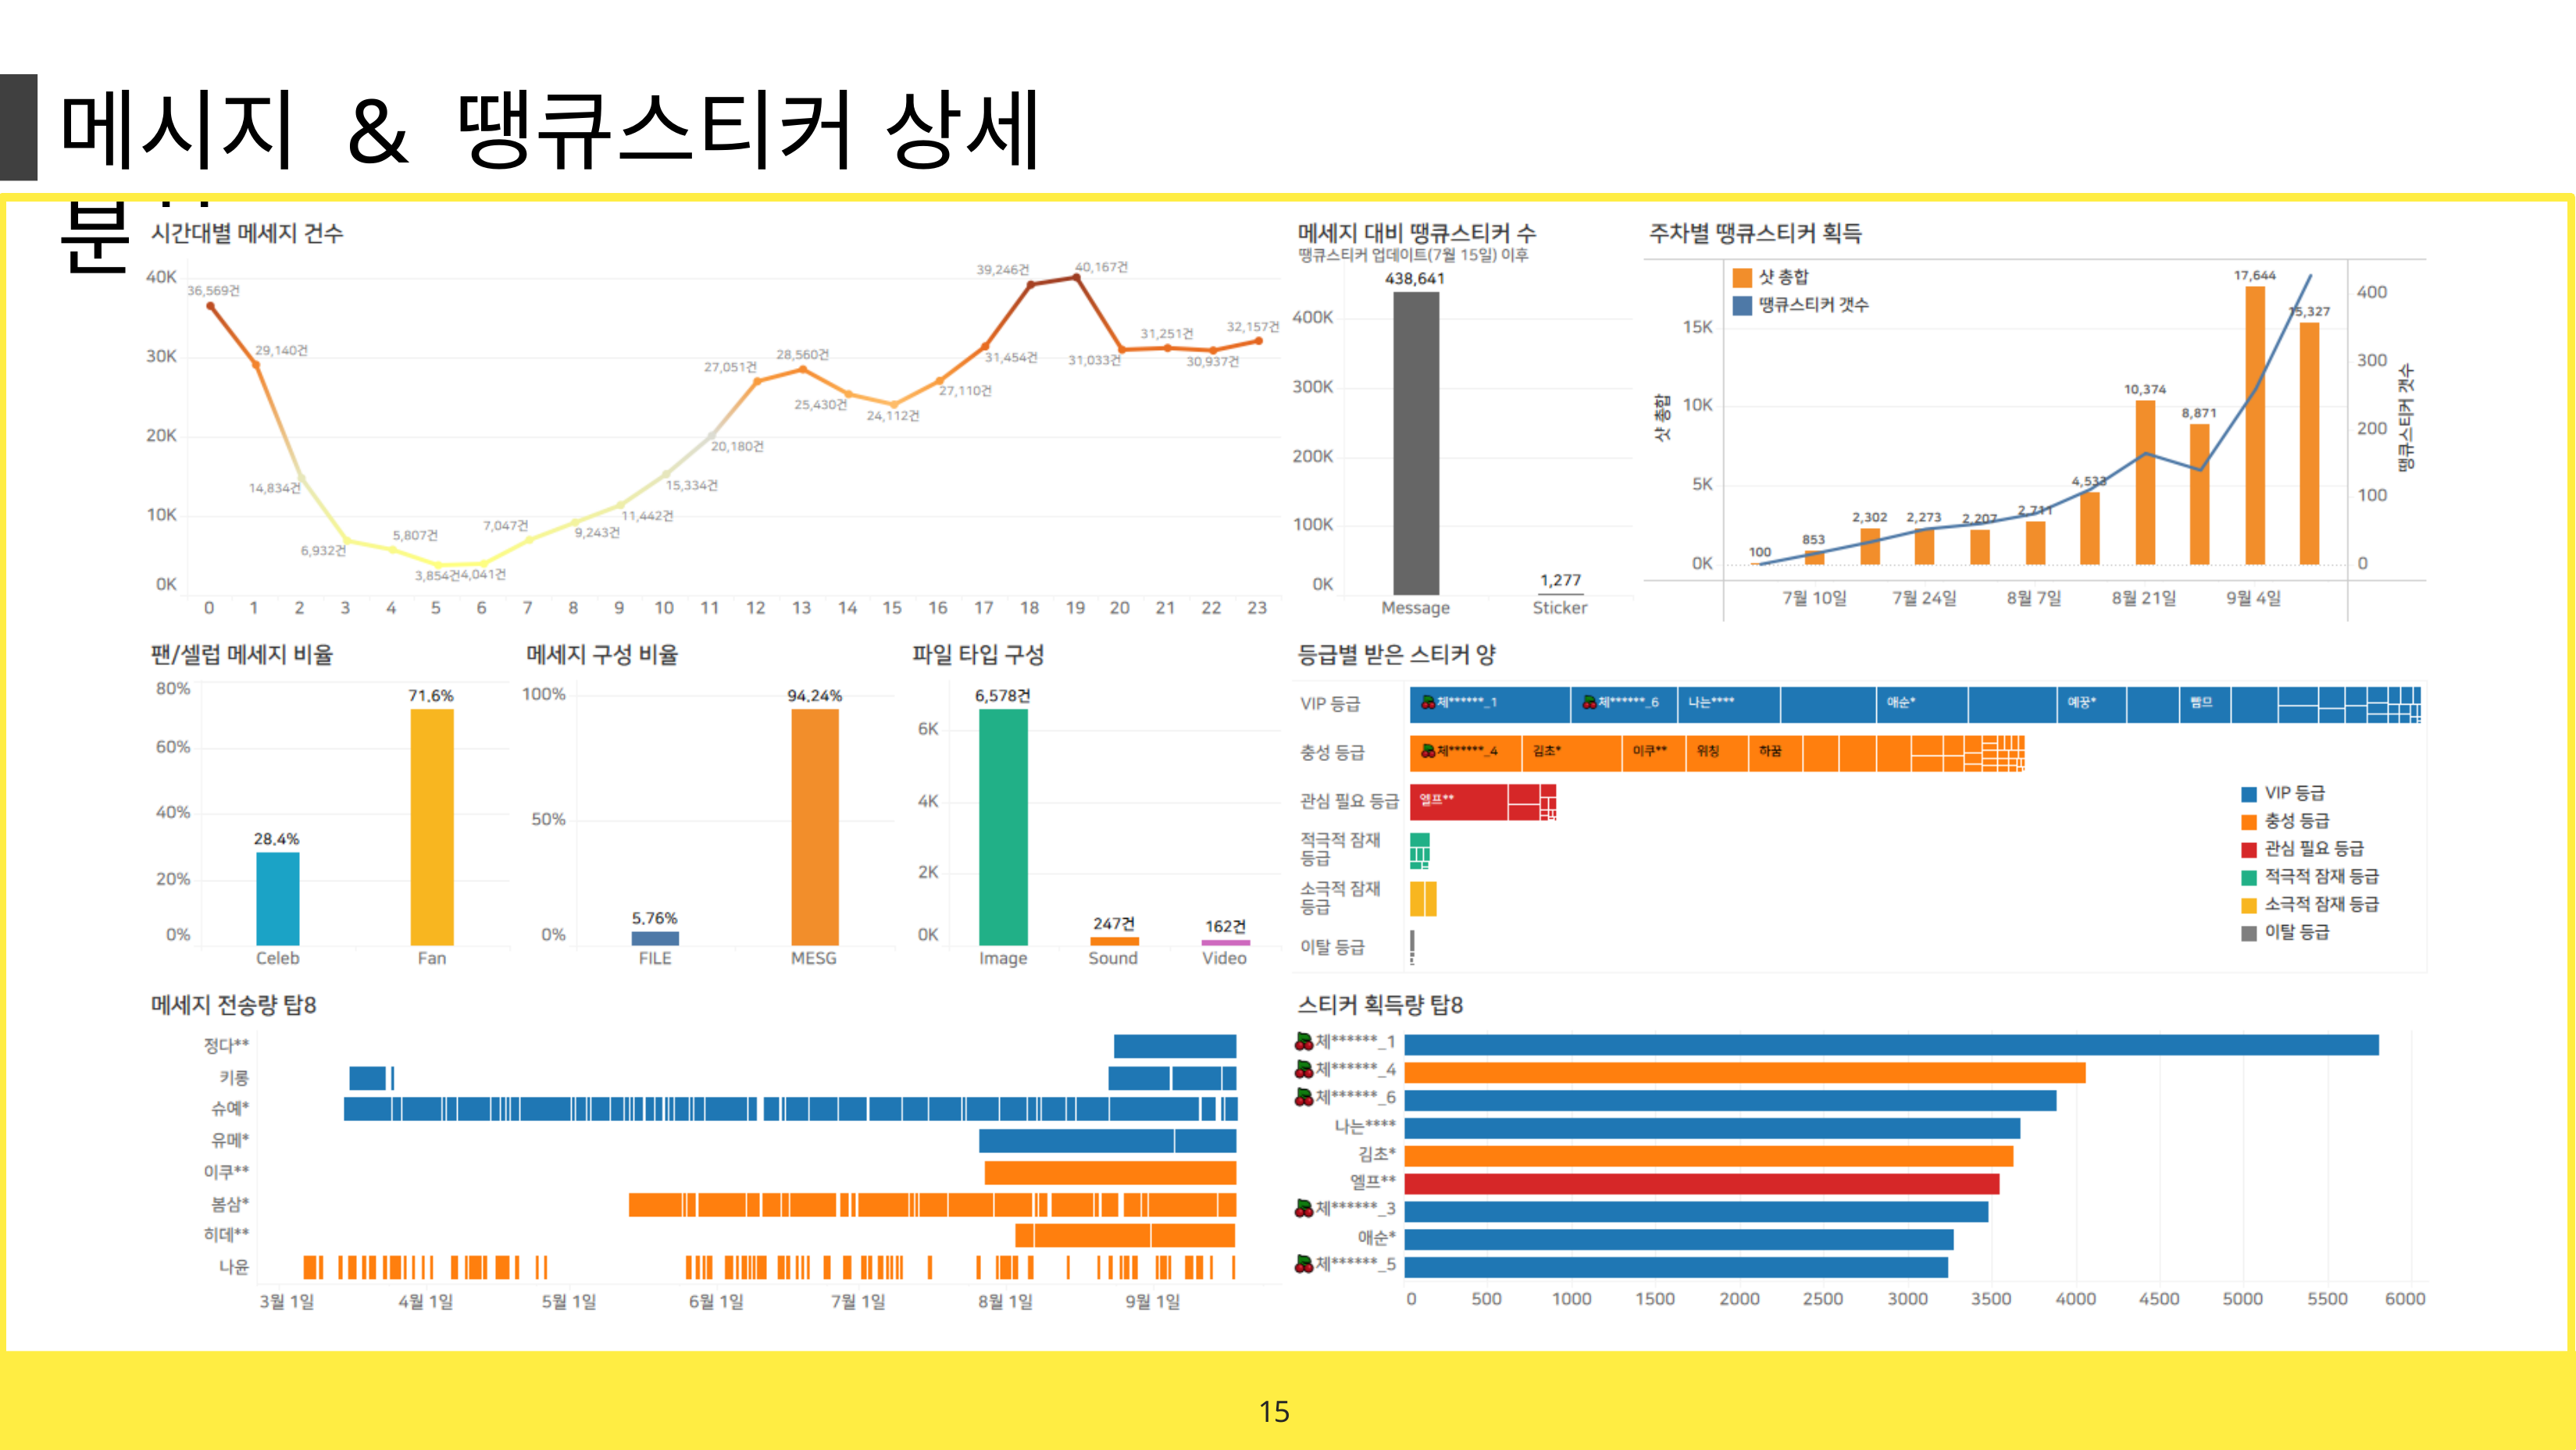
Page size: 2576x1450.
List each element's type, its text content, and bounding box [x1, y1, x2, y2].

picture [128, 206, 2445, 1342]
text_box [0, 195, 2573, 1450]
list 메시지 & 땡큐스티커 상세 분석 [57, 74, 1178, 181]
